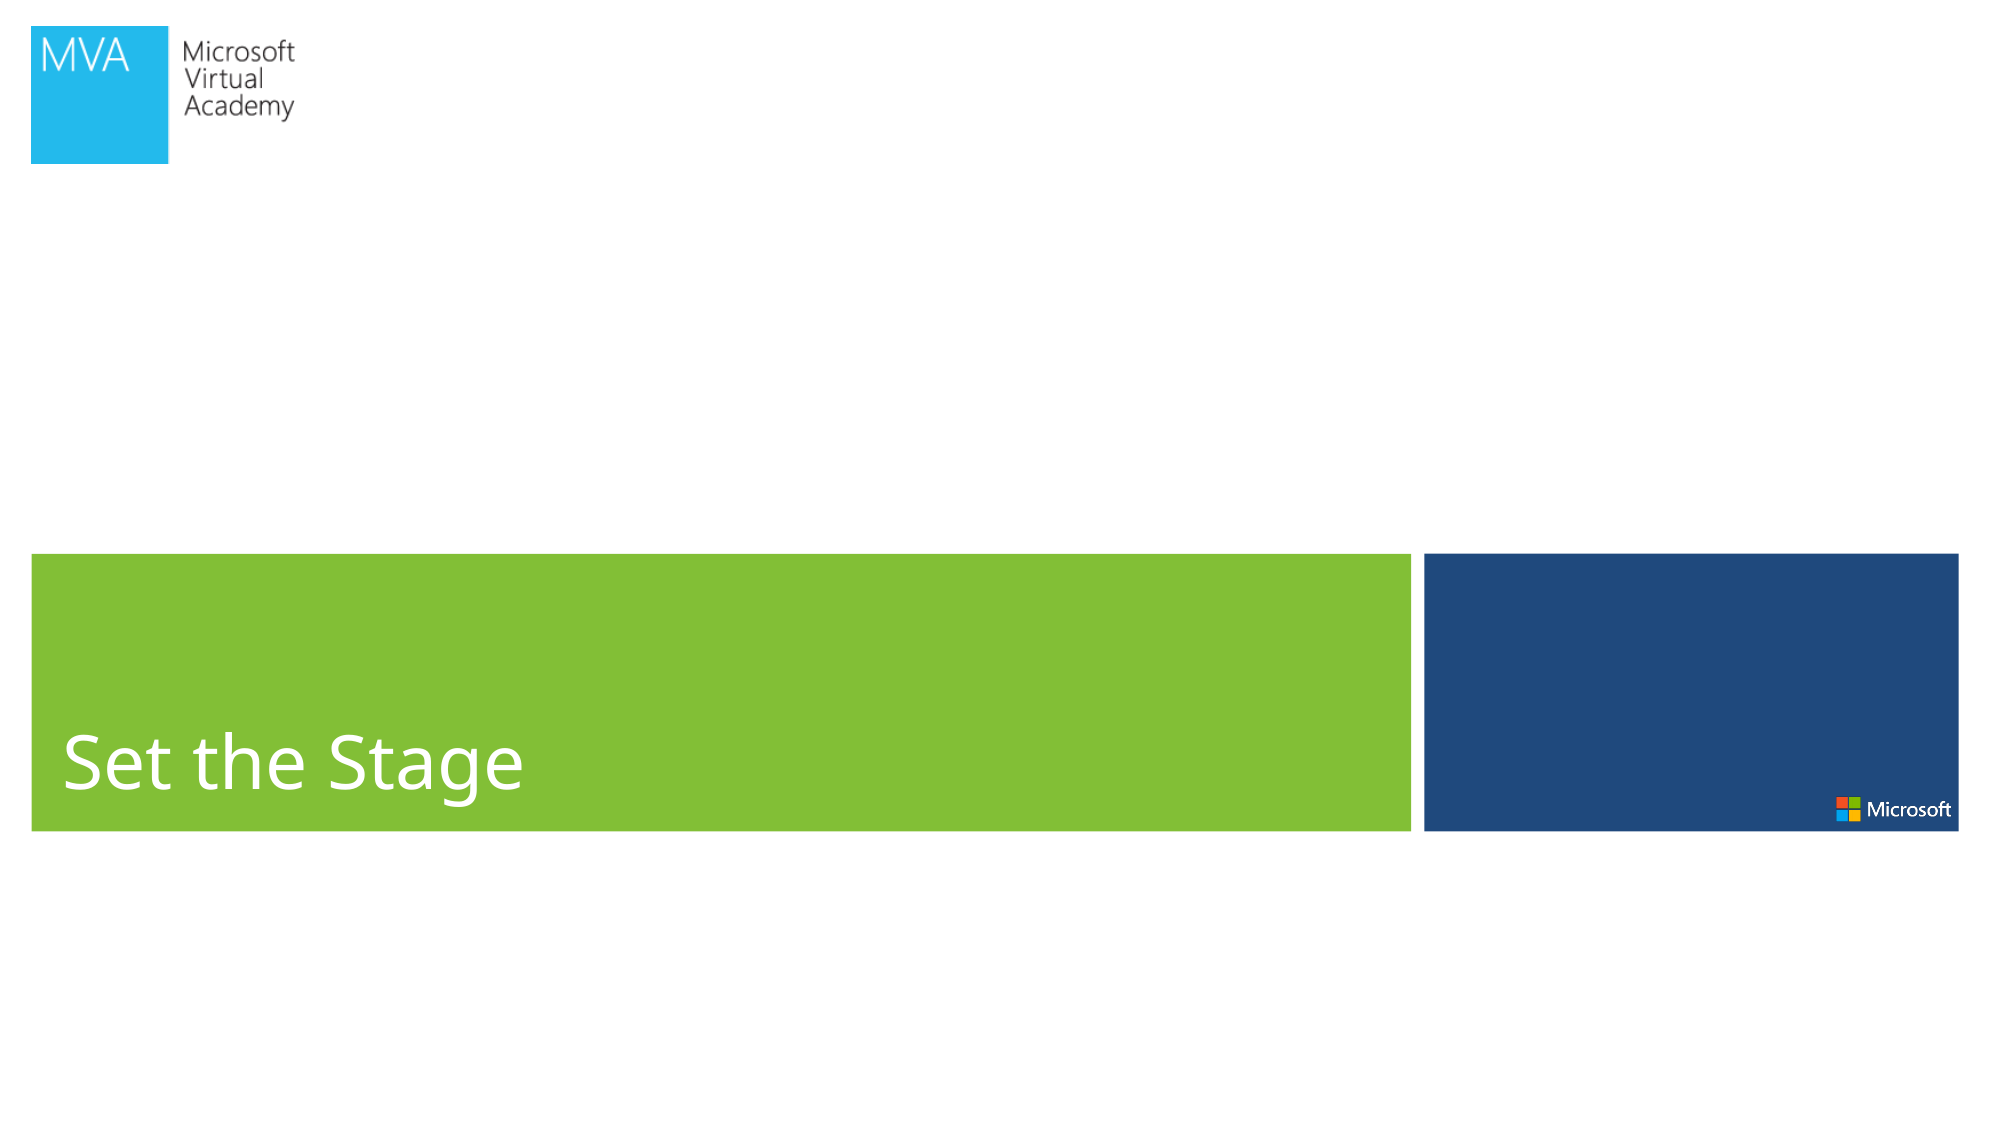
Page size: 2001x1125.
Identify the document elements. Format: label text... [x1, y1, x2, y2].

list Set the Stage [47, 568, 1396, 813]
picture [1834, 790, 1956, 827]
picture [31, 26, 374, 164]
